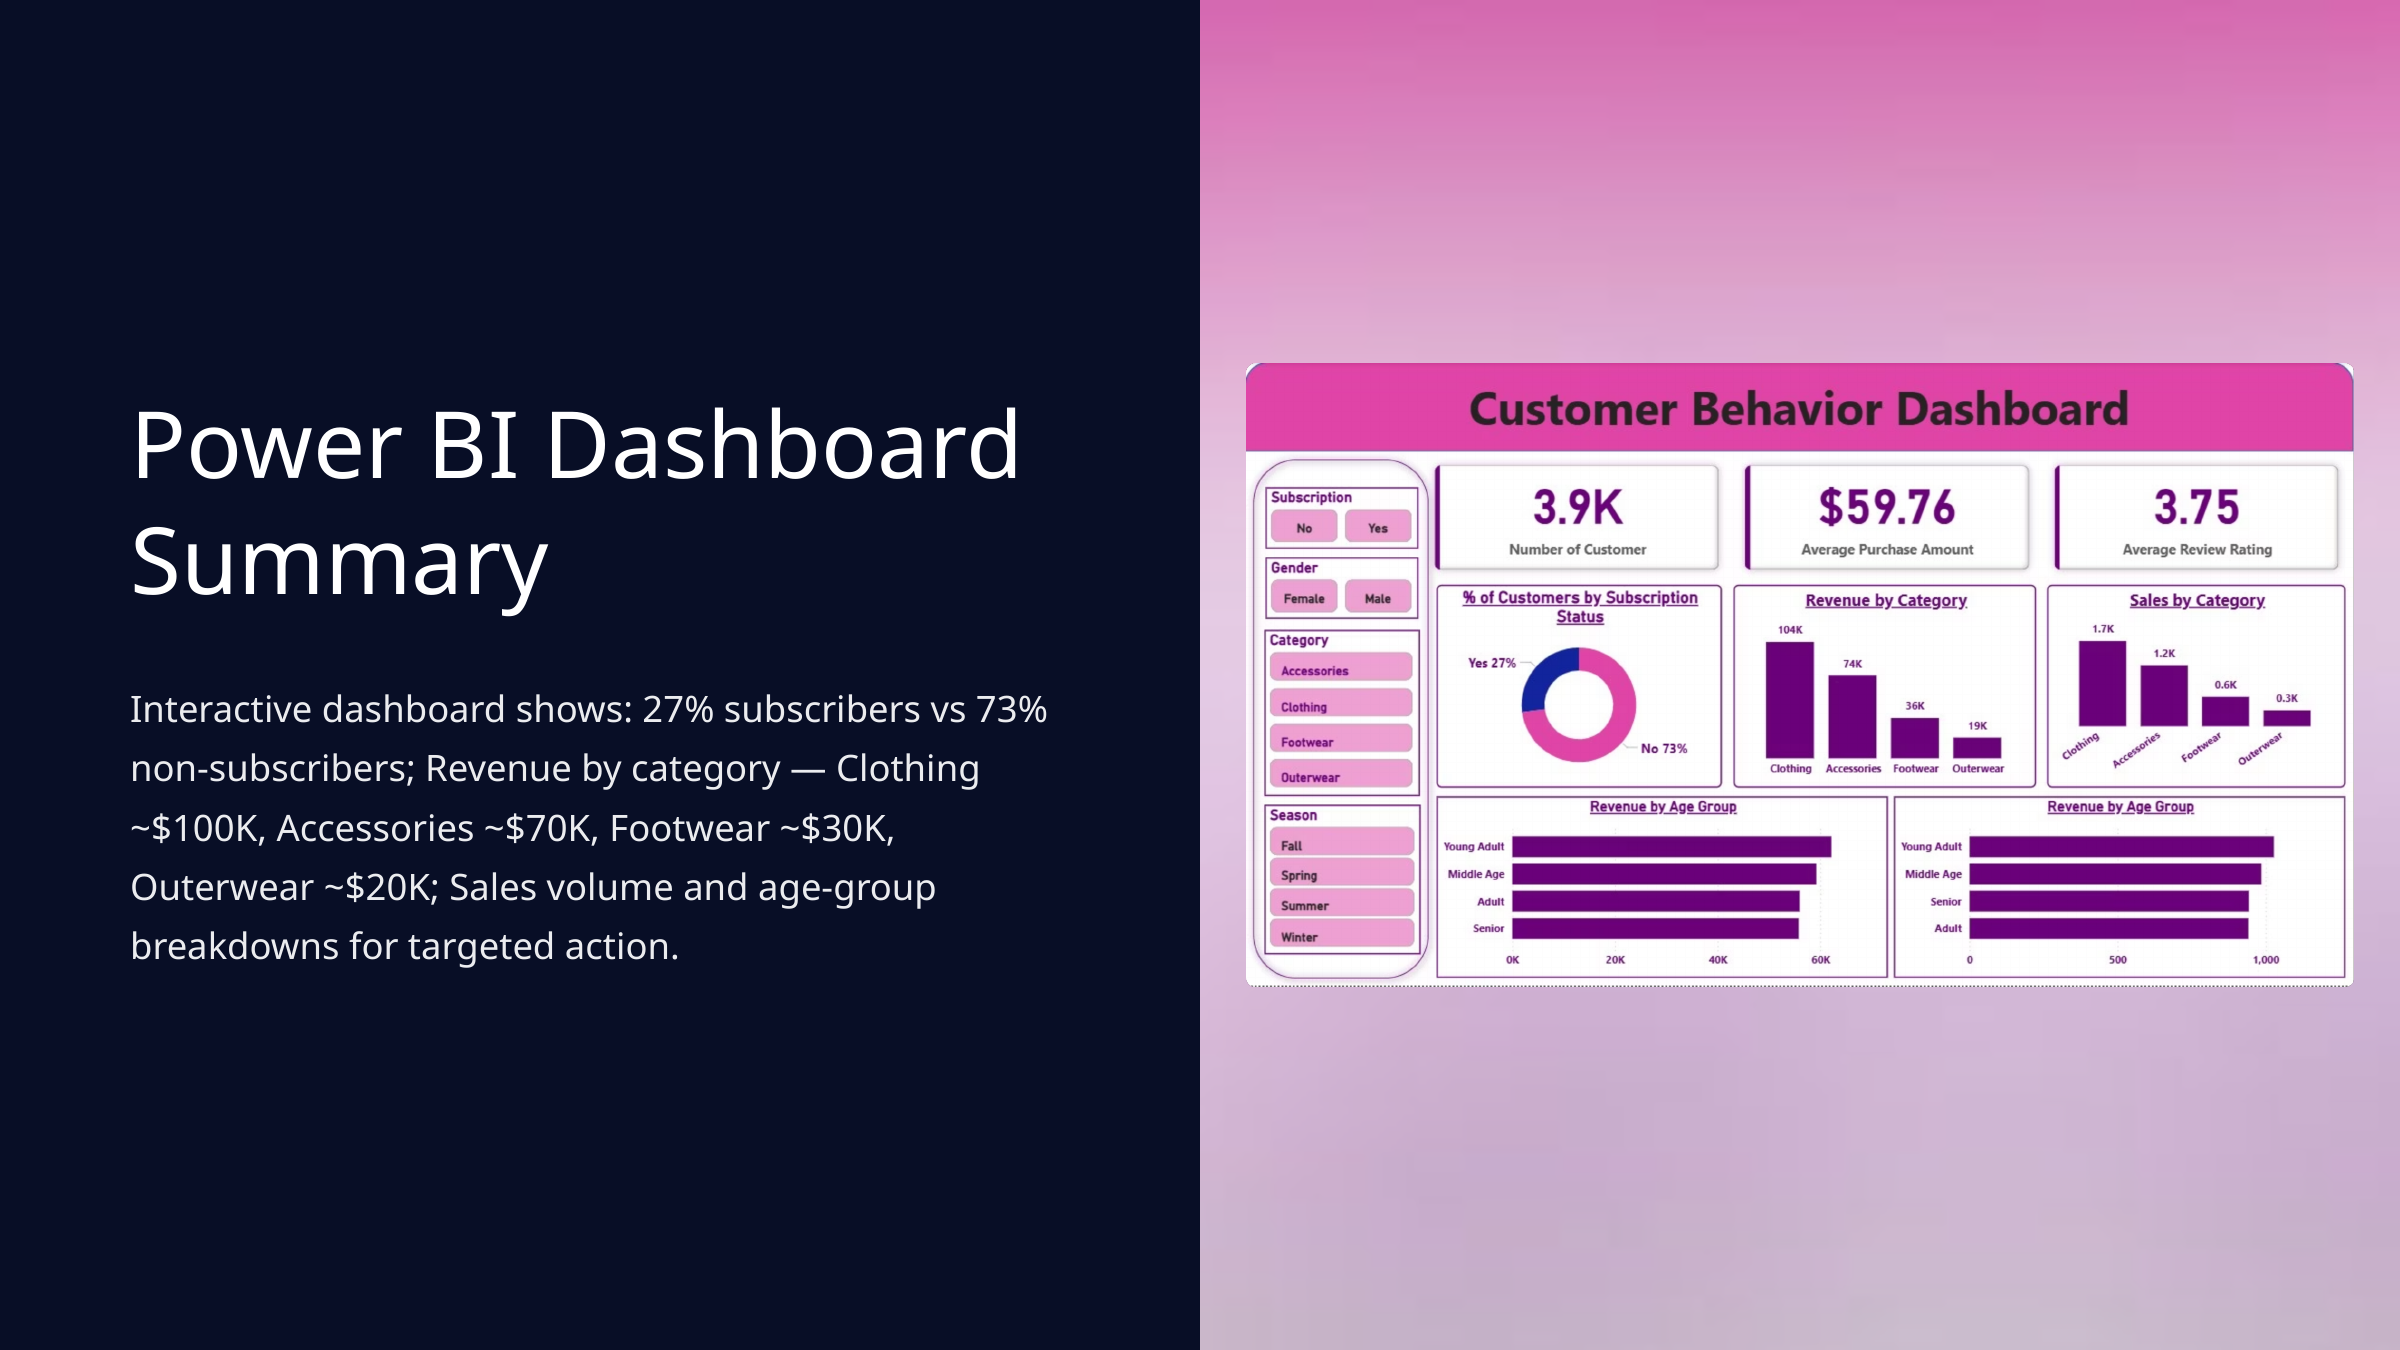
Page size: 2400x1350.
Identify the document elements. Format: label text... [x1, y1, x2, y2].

text_box Interactive dashboard shows: 27% subscribers vs 73% non-subscribers; Revenue by category — Clothing ~$100K, Accessories ~$70K, Footwear ~$30K, Outerwear ~$20K; Sales volume and age-group breakdowns for targeted action. [130, 670, 1070, 968]
text_box Power BI Dashboard Summary [130, 381, 1070, 615]
picture [1199, 0, 2400, 1350]
